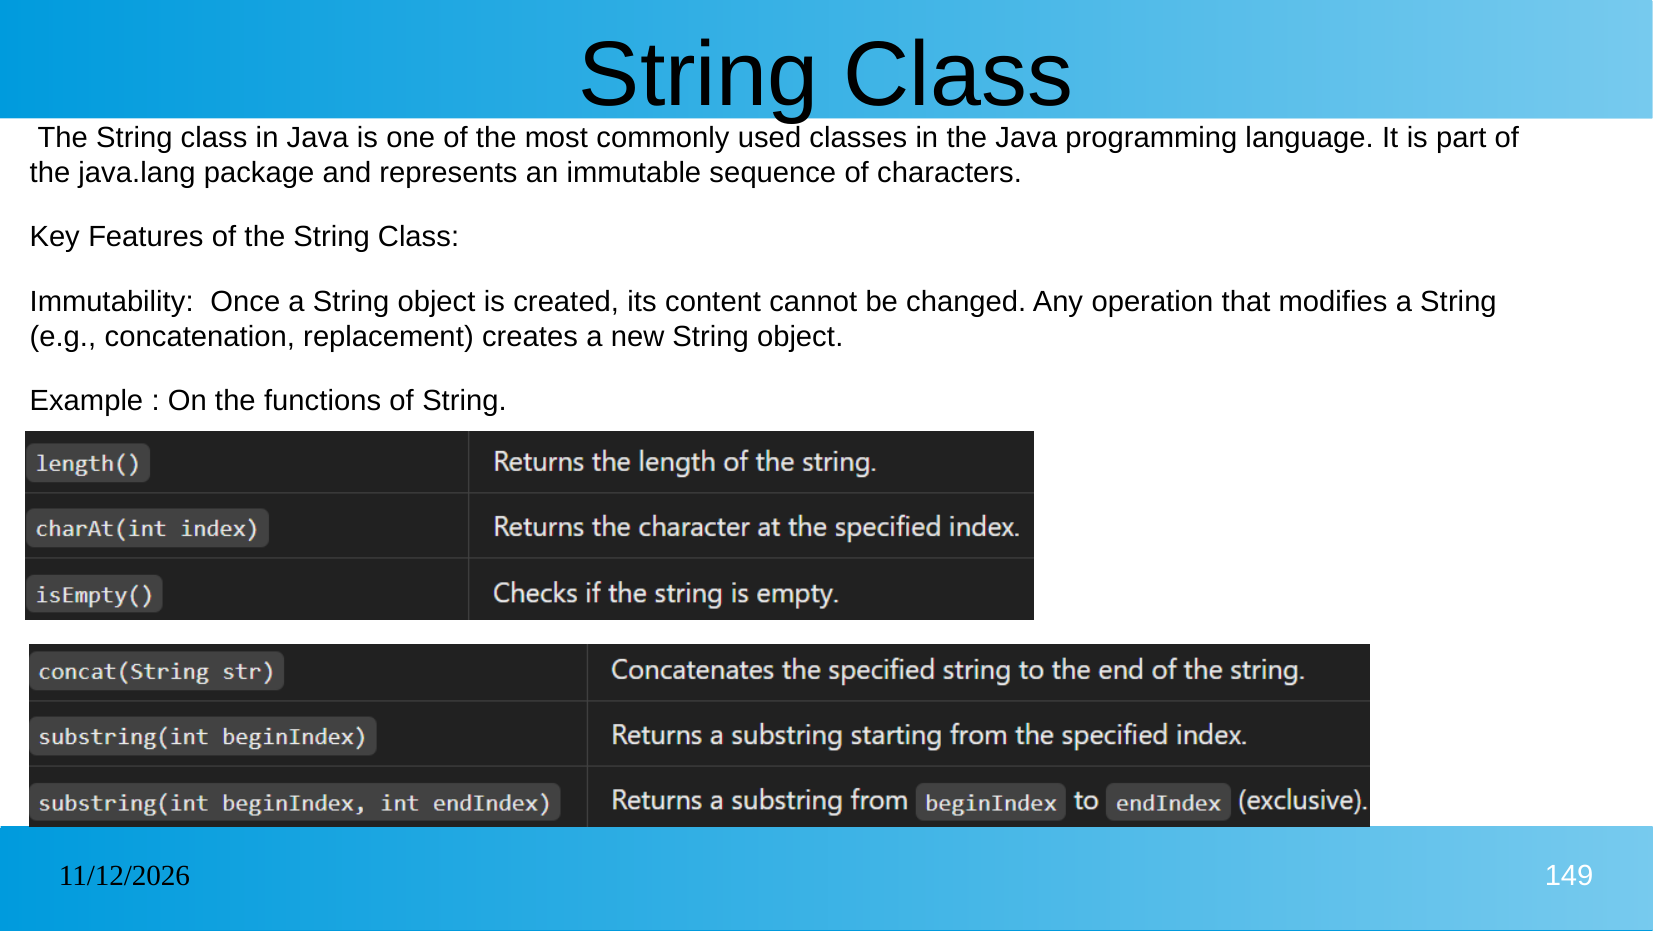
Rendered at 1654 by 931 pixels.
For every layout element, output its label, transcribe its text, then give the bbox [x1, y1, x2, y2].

slide_number 149 [1210, 856, 1594, 915]
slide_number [59, 856, 443, 915]
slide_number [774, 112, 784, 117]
picture [25, 431, 1034, 620]
picture [29, 644, 1370, 827]
list The String class in Java is one of the most commonly used classes in the Java programming language. It is part of the java.lang package and represents an immutable sequence of characters. Key Features of the String Class: Immutability: Once a String object is created, its content cannot be changed. Any operation that modifies a String (e.g., concatenation, replacement) creates a new String object. Example : On the functions of String. [29, 118, 1565, 840]
title String Class [59, 29, 1594, 108]
